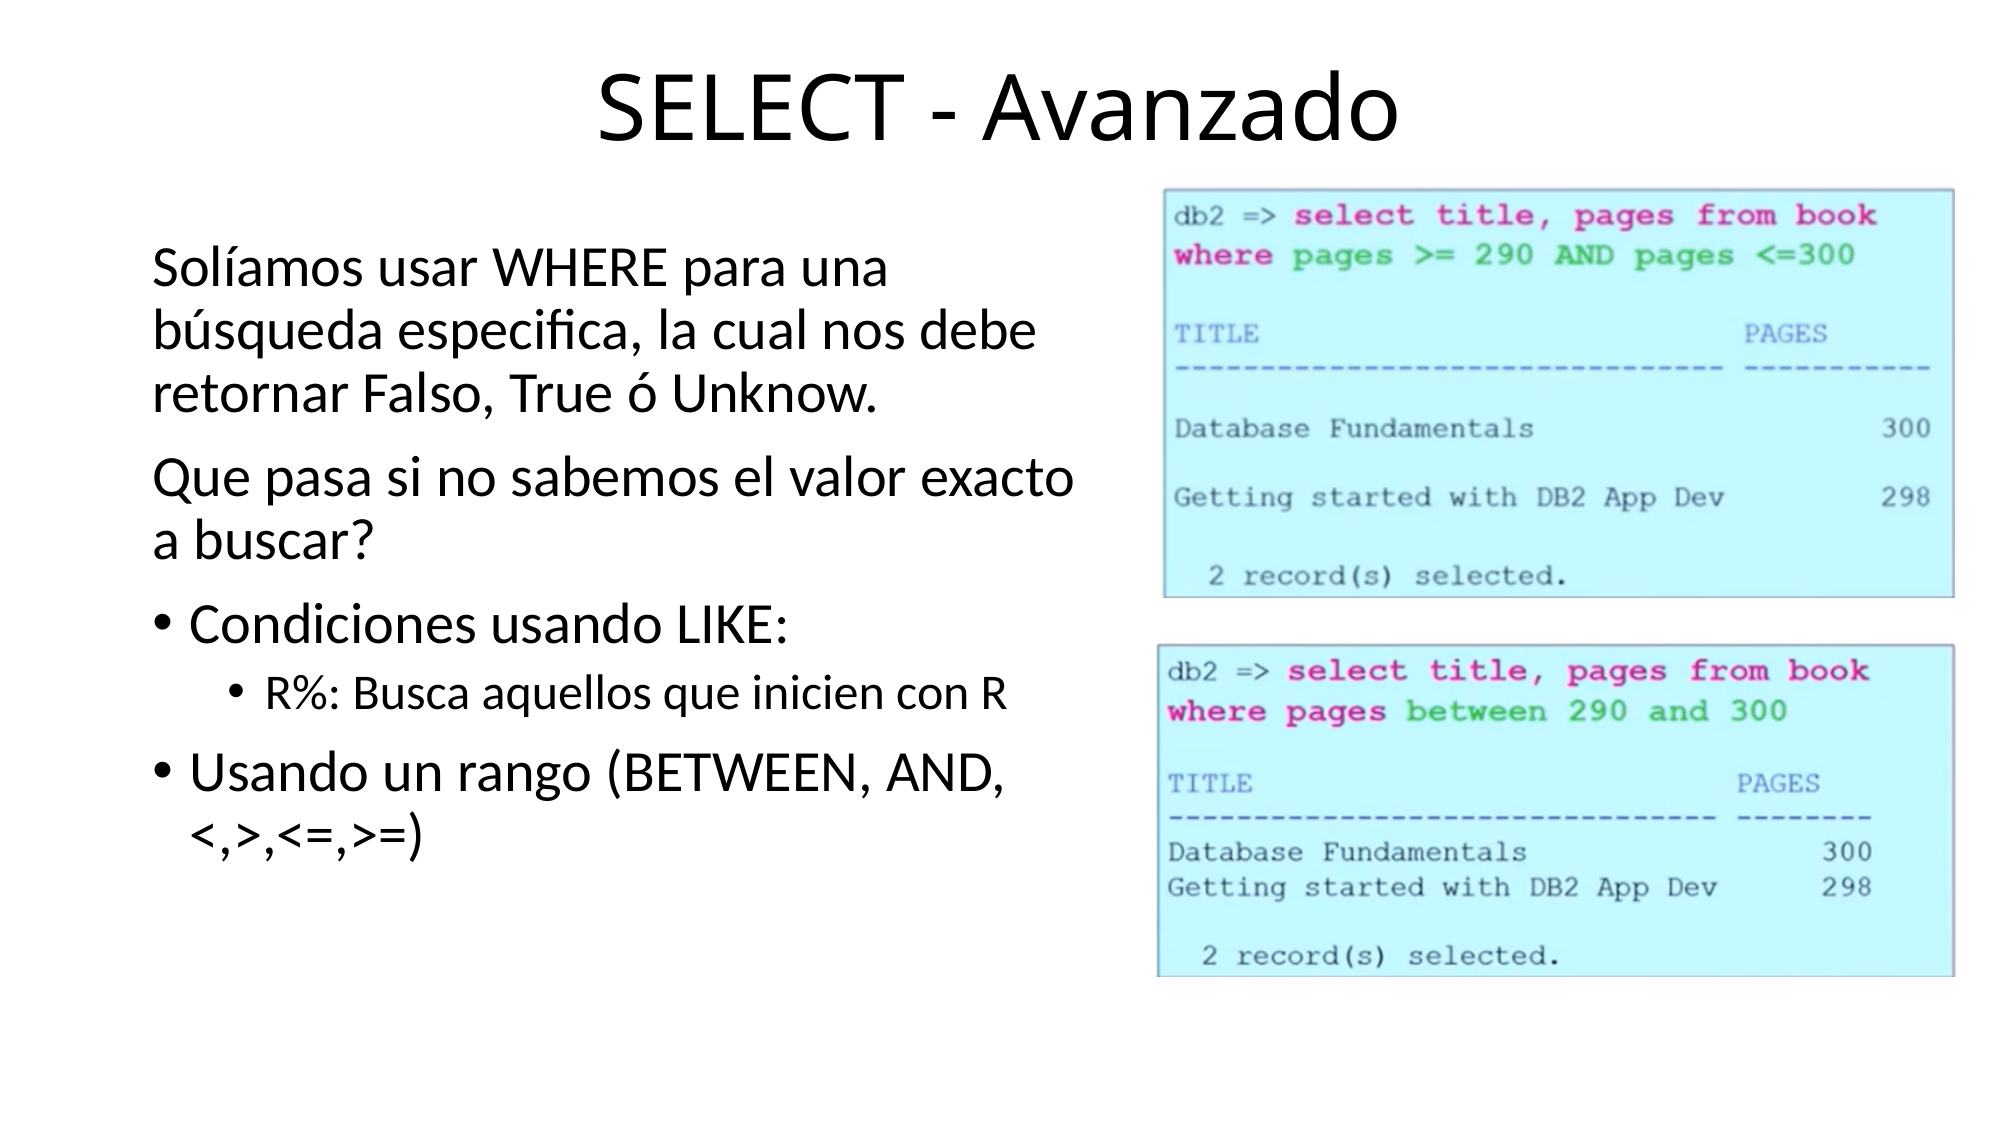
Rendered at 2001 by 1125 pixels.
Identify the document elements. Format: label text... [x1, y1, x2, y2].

list Solíamos usar WHERE para una búsqueda especifica, la cual nos debe retornar Falso, True ó Unknow. Que pasa si no sabemos el valor exacto a buscar? Condiciones usando LIKE: R%: Busca aquellos que inicien con R Usando un rango (BETWEEN, AND, <,>,<=,>=) [137, 228, 1120, 1066]
picture [1156, 183, 1955, 598]
picture [1156, 641, 1957, 977]
title SELECT - Avanzado [137, 2, 1863, 220]
